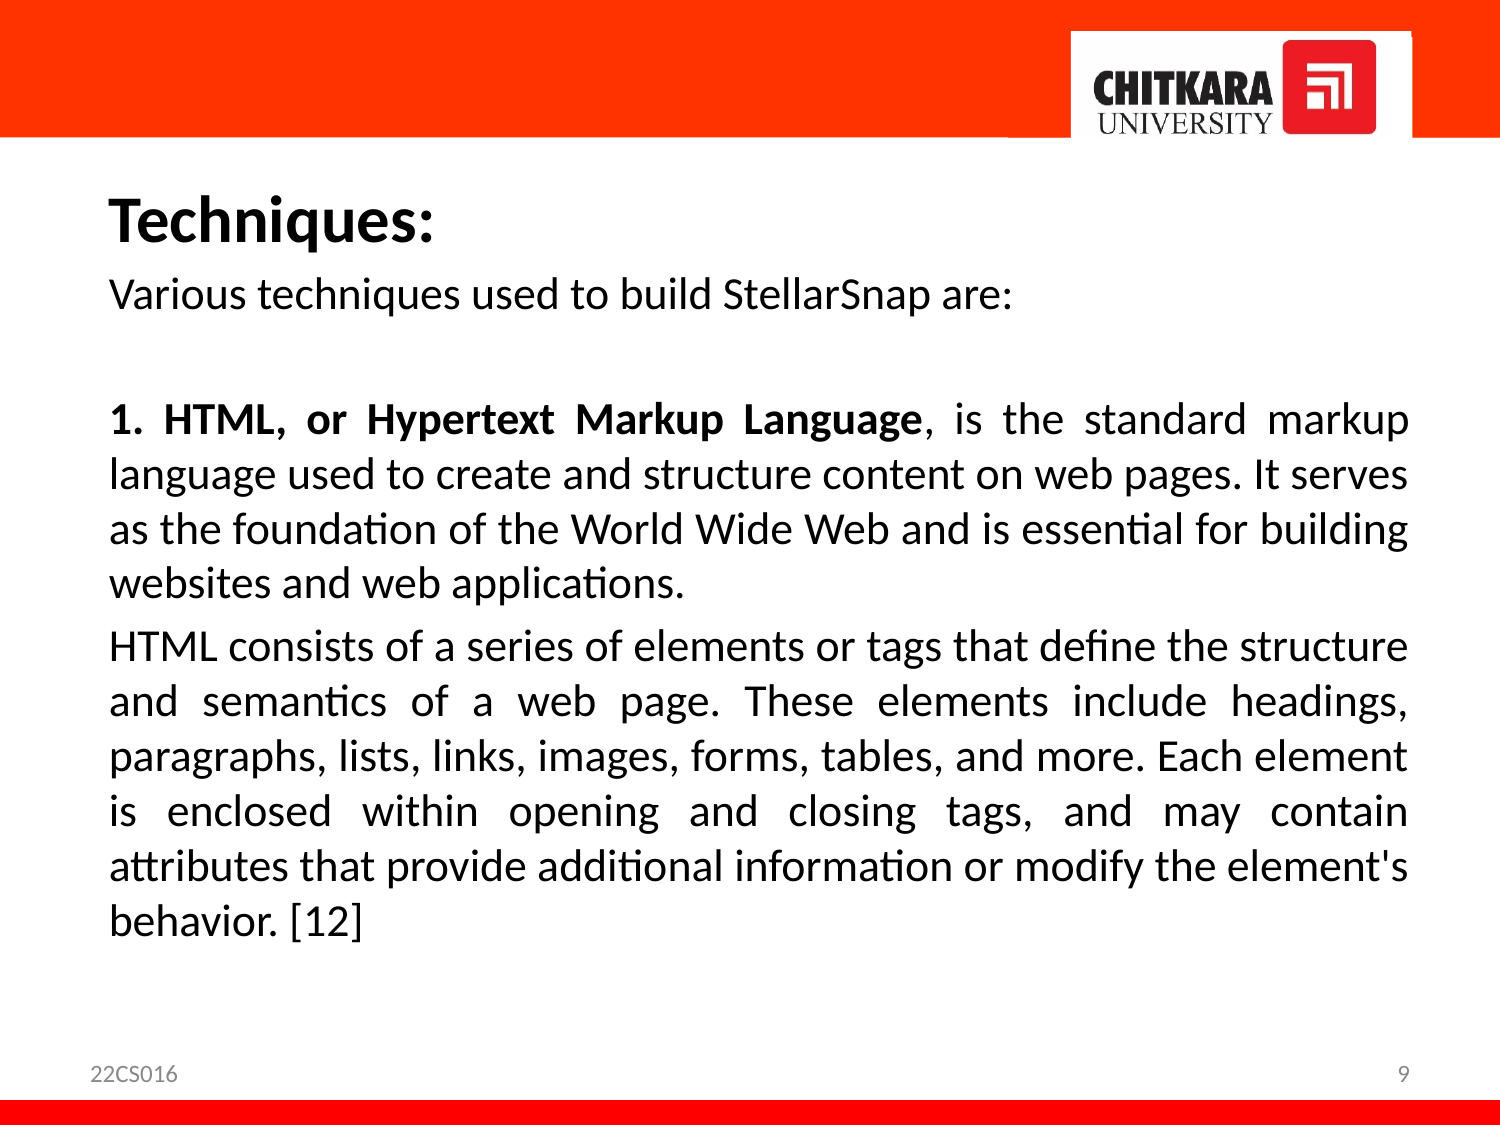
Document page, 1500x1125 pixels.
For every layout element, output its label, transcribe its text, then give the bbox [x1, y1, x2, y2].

slide_number 9 [1074, 1042, 1425, 1103]
list Techniques: Various techniques used to build StellarSnap are: 1. HTML, or Hypertext Markup Language, is the standard markup language used to create and structure content on web pages. It serves as the foundation of the World Wide Web and is essential for building websites and web applications. HTML consists of a series of elements or tags that define the structure and semantics of a web page. These elements include headings, paragraphs, lists, links, images, forms, tables, and more. Each element is enclosed within opening and closing tags, and may contain attributes that provide additional information or modify the element's behavior. [12] [75, 168, 1425, 968]
picture [1074, 37, 1391, 138]
slide_number 22CS016 [75, 1042, 425, 1103]
